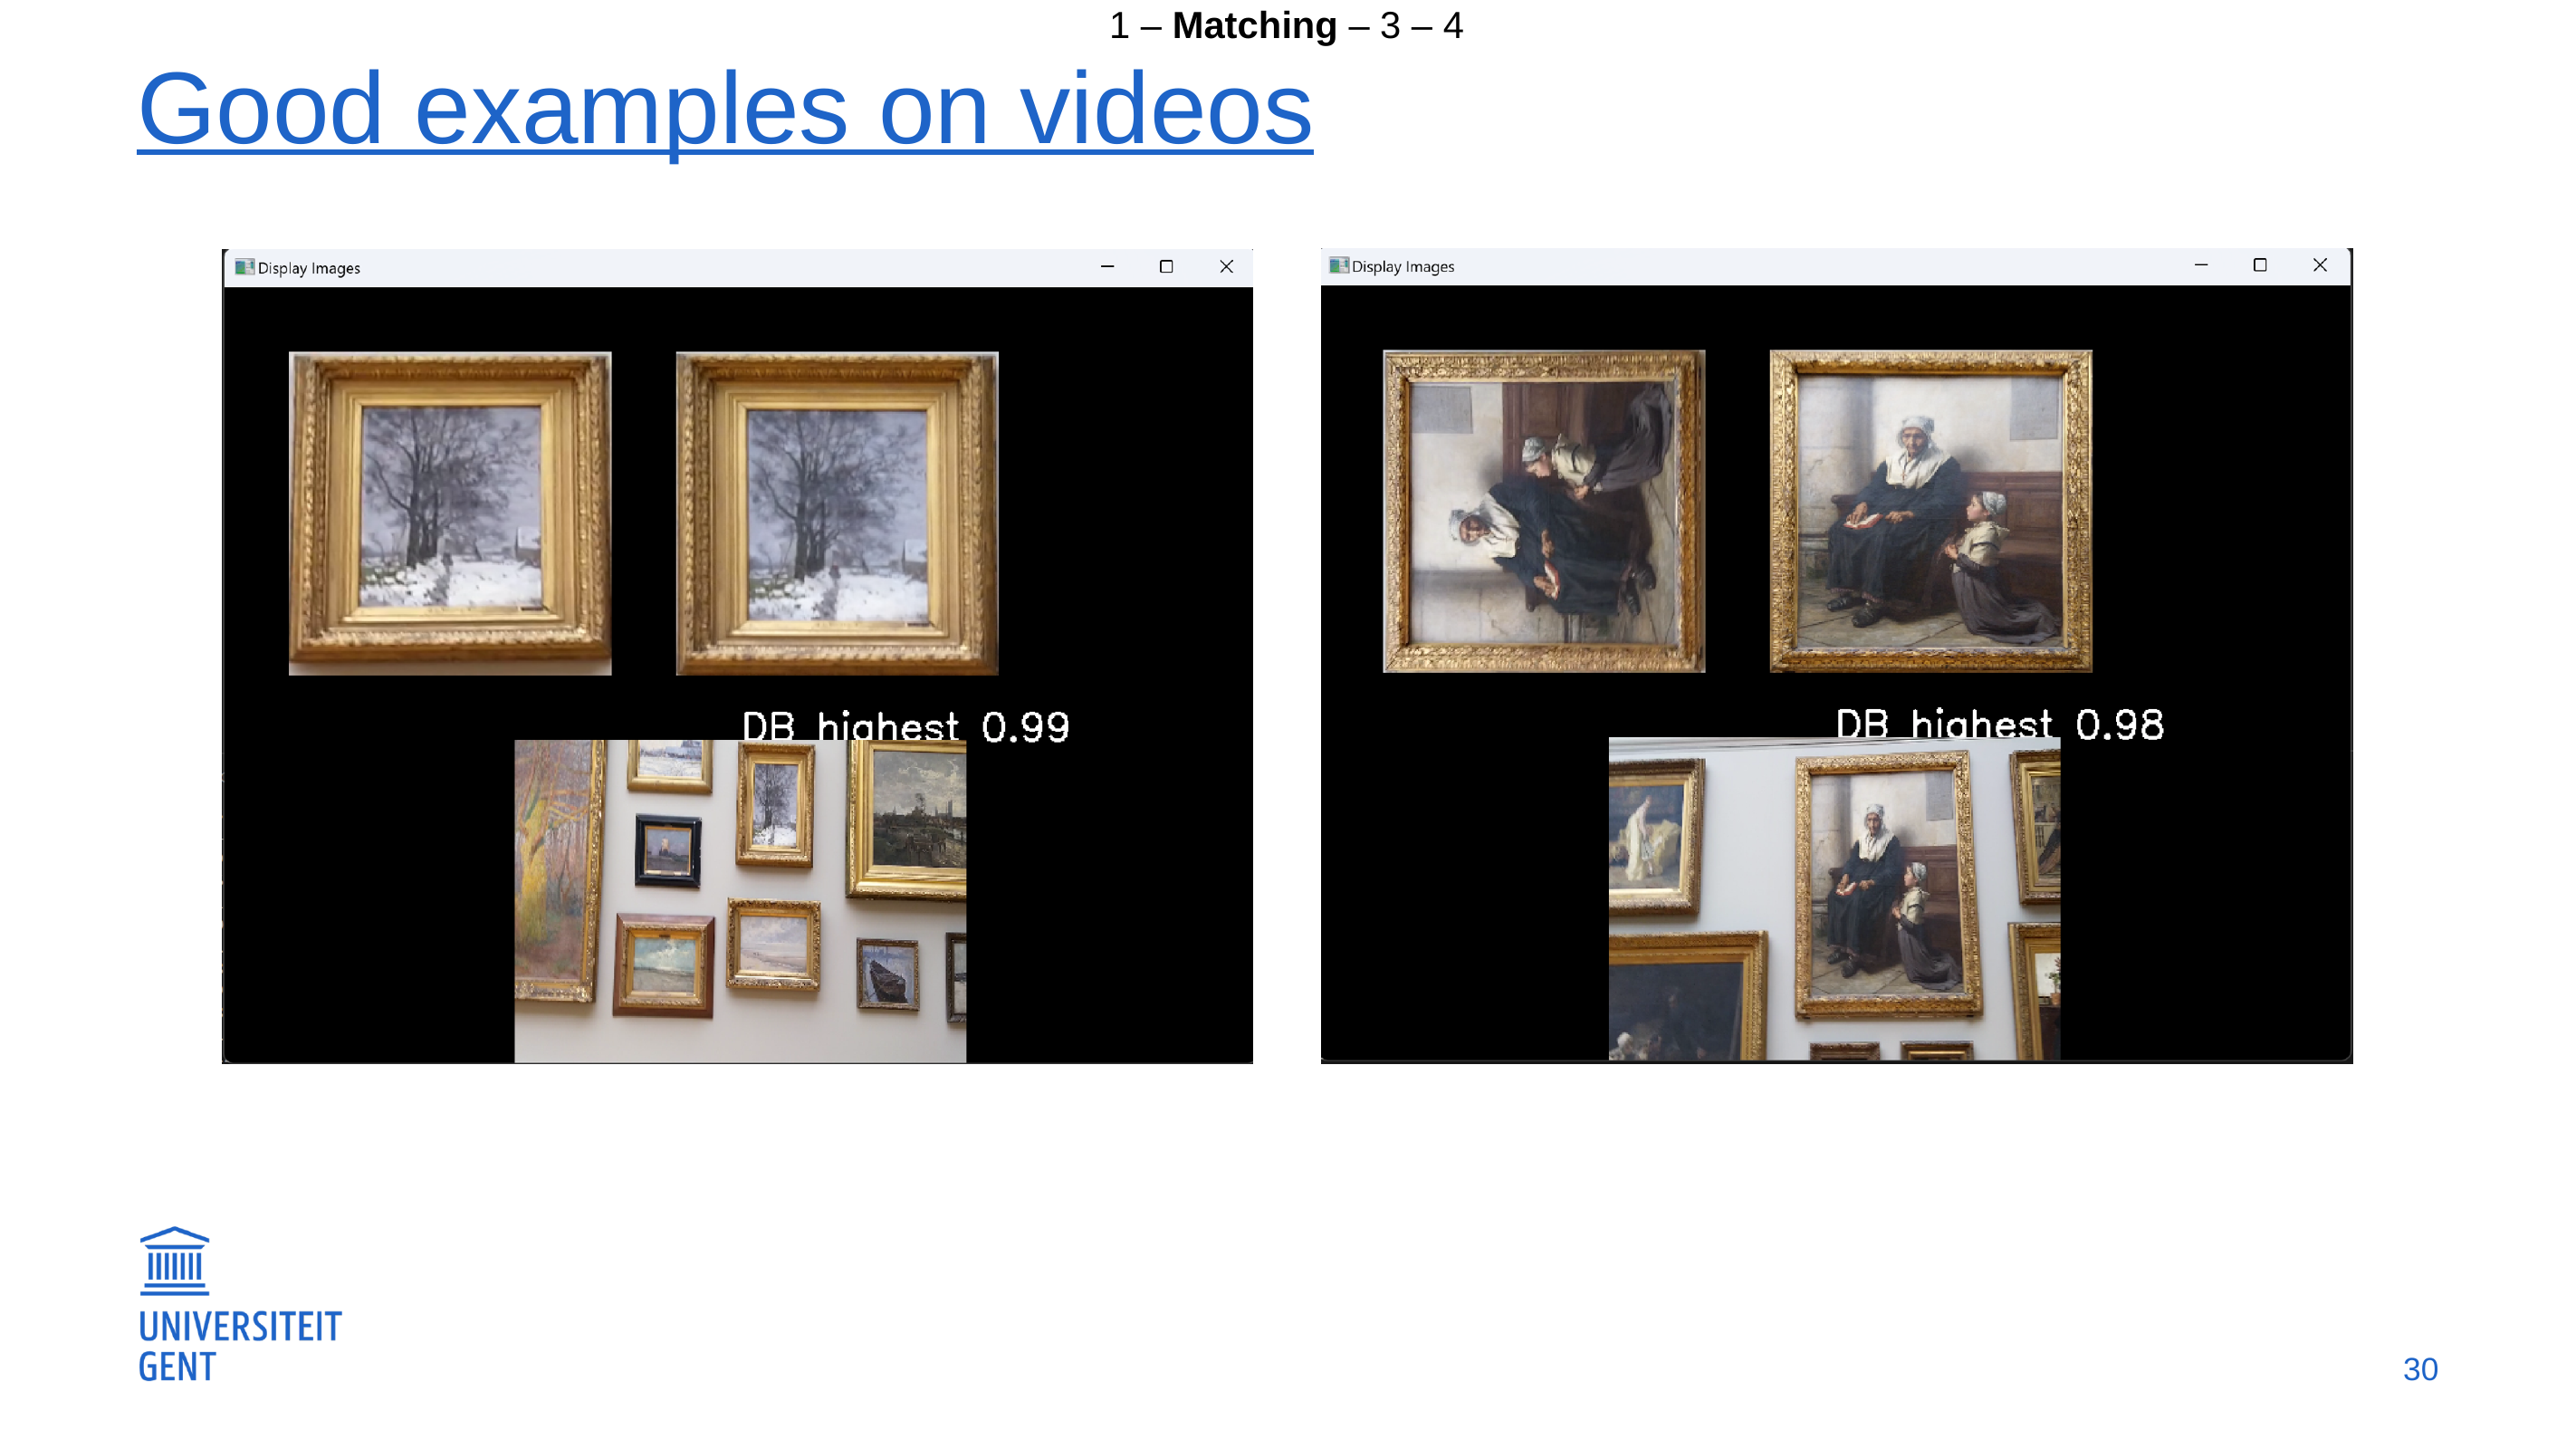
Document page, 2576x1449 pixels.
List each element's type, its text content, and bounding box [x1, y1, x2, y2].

text_box 1 – Matching – 3 – 4 [120, 0, 2454, 128]
title Good examples on videos [123, 49, 2456, 178]
slide_number 30 [2315, 1329, 2453, 1407]
picture [222, 249, 1253, 1064]
picture [72, 1174, 415, 1449]
picture [1321, 248, 2353, 1064]
